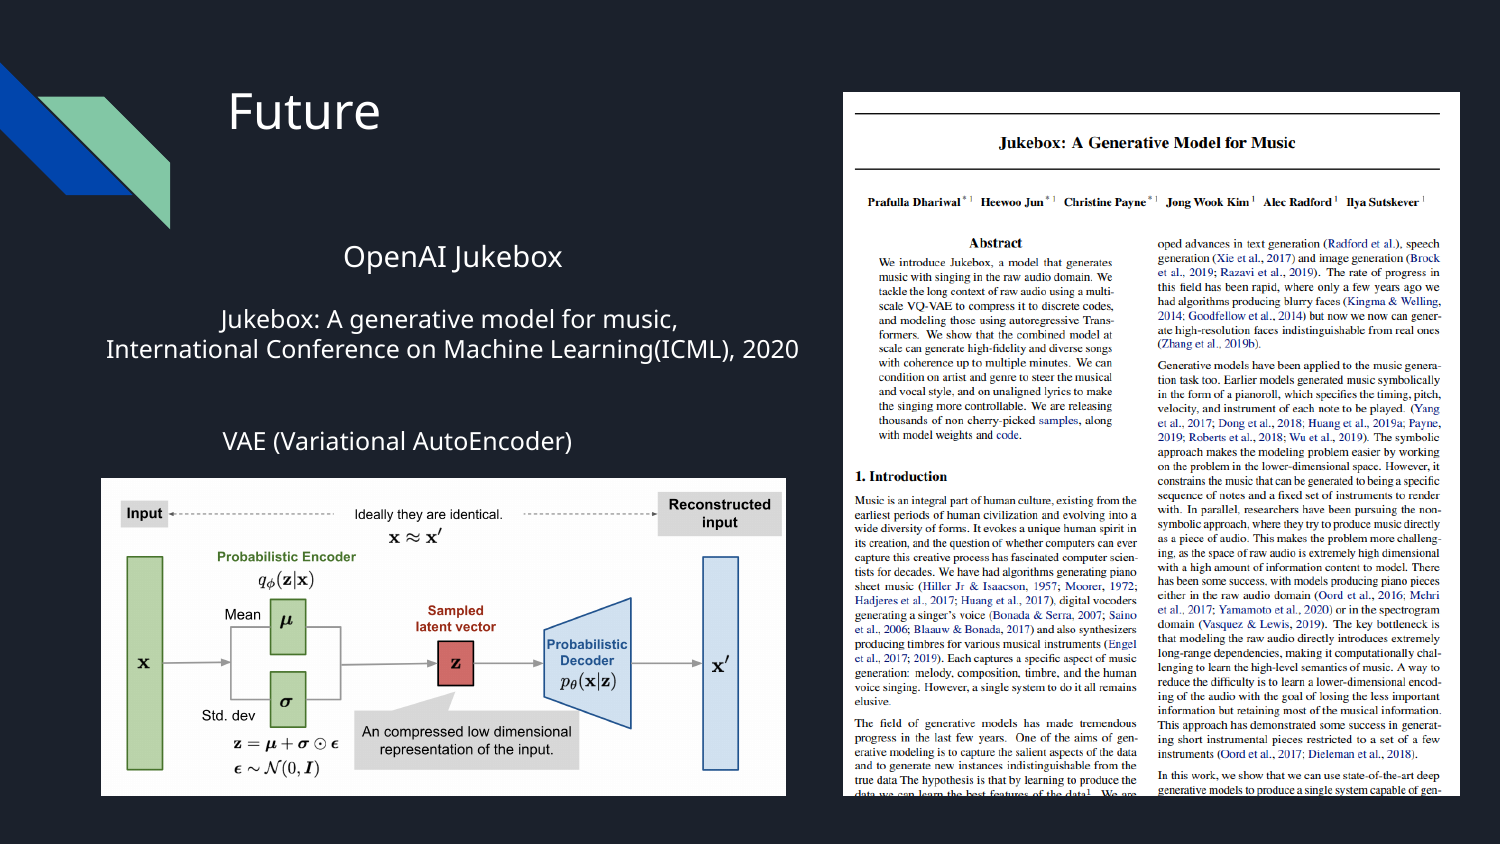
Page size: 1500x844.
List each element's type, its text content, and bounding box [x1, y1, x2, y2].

title Future [212, 64, 1368, 215]
picture [101, 478, 787, 797]
picture [843, 92, 1460, 797]
text_box VAE (Variational AutoEncoder) [201, 410, 687, 477]
text_box OpenAI Jukebox Jukebox: A generative model for music, International Conference on Machine Learning(ICML), 2020 [62, 223, 838, 422]
